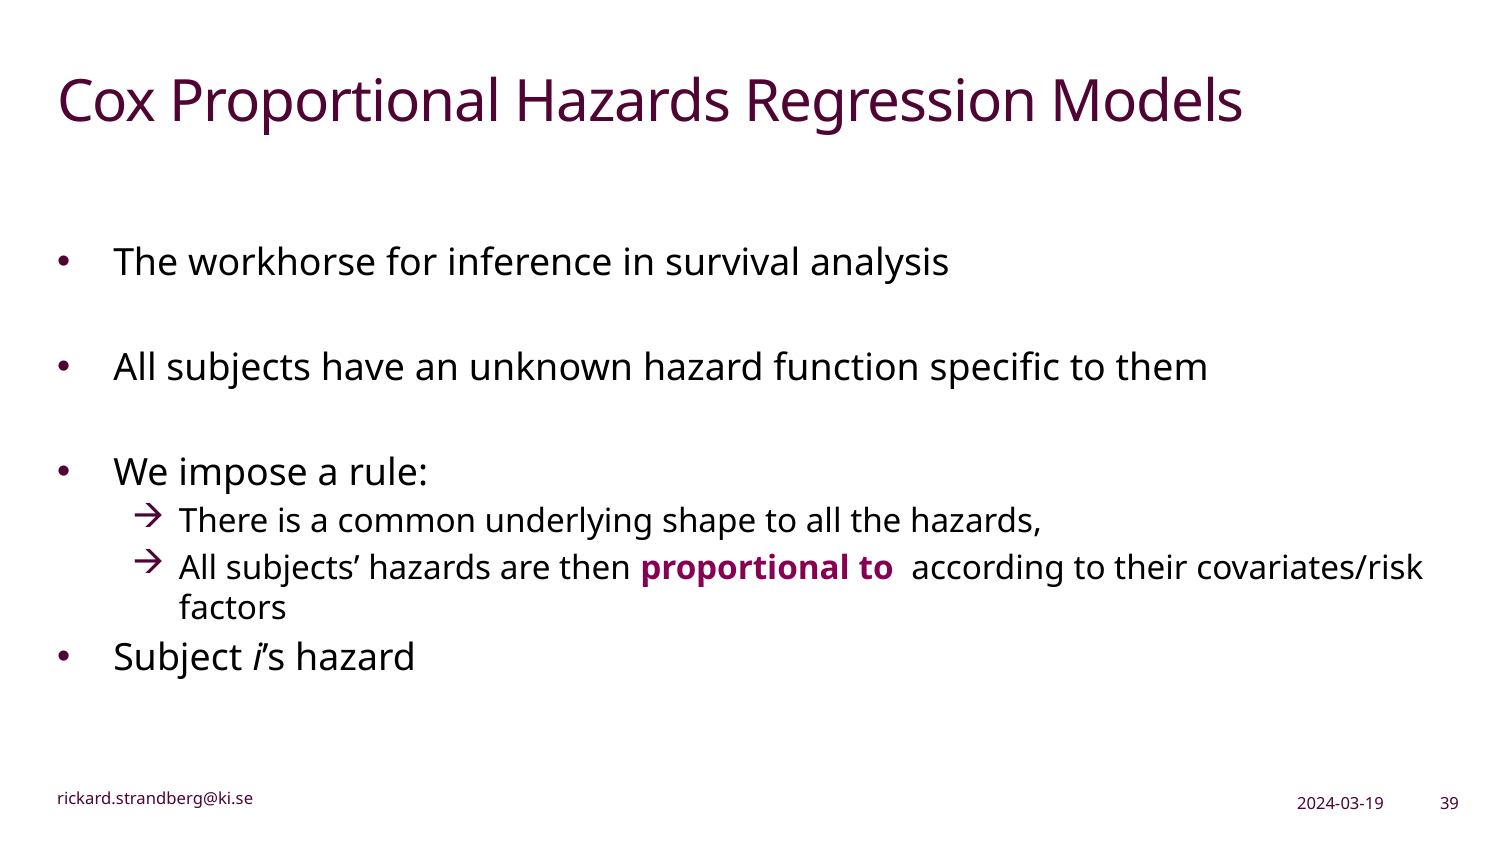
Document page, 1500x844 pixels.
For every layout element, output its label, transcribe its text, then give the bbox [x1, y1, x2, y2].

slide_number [1086, 785, 1361, 814]
title Cox Proportional Hazards Regression Models [41, 55, 1458, 197]
footer rickard.strandberg@ki.se [41, 785, 408, 814]
slide_number 39 [1361, 785, 1474, 814]
